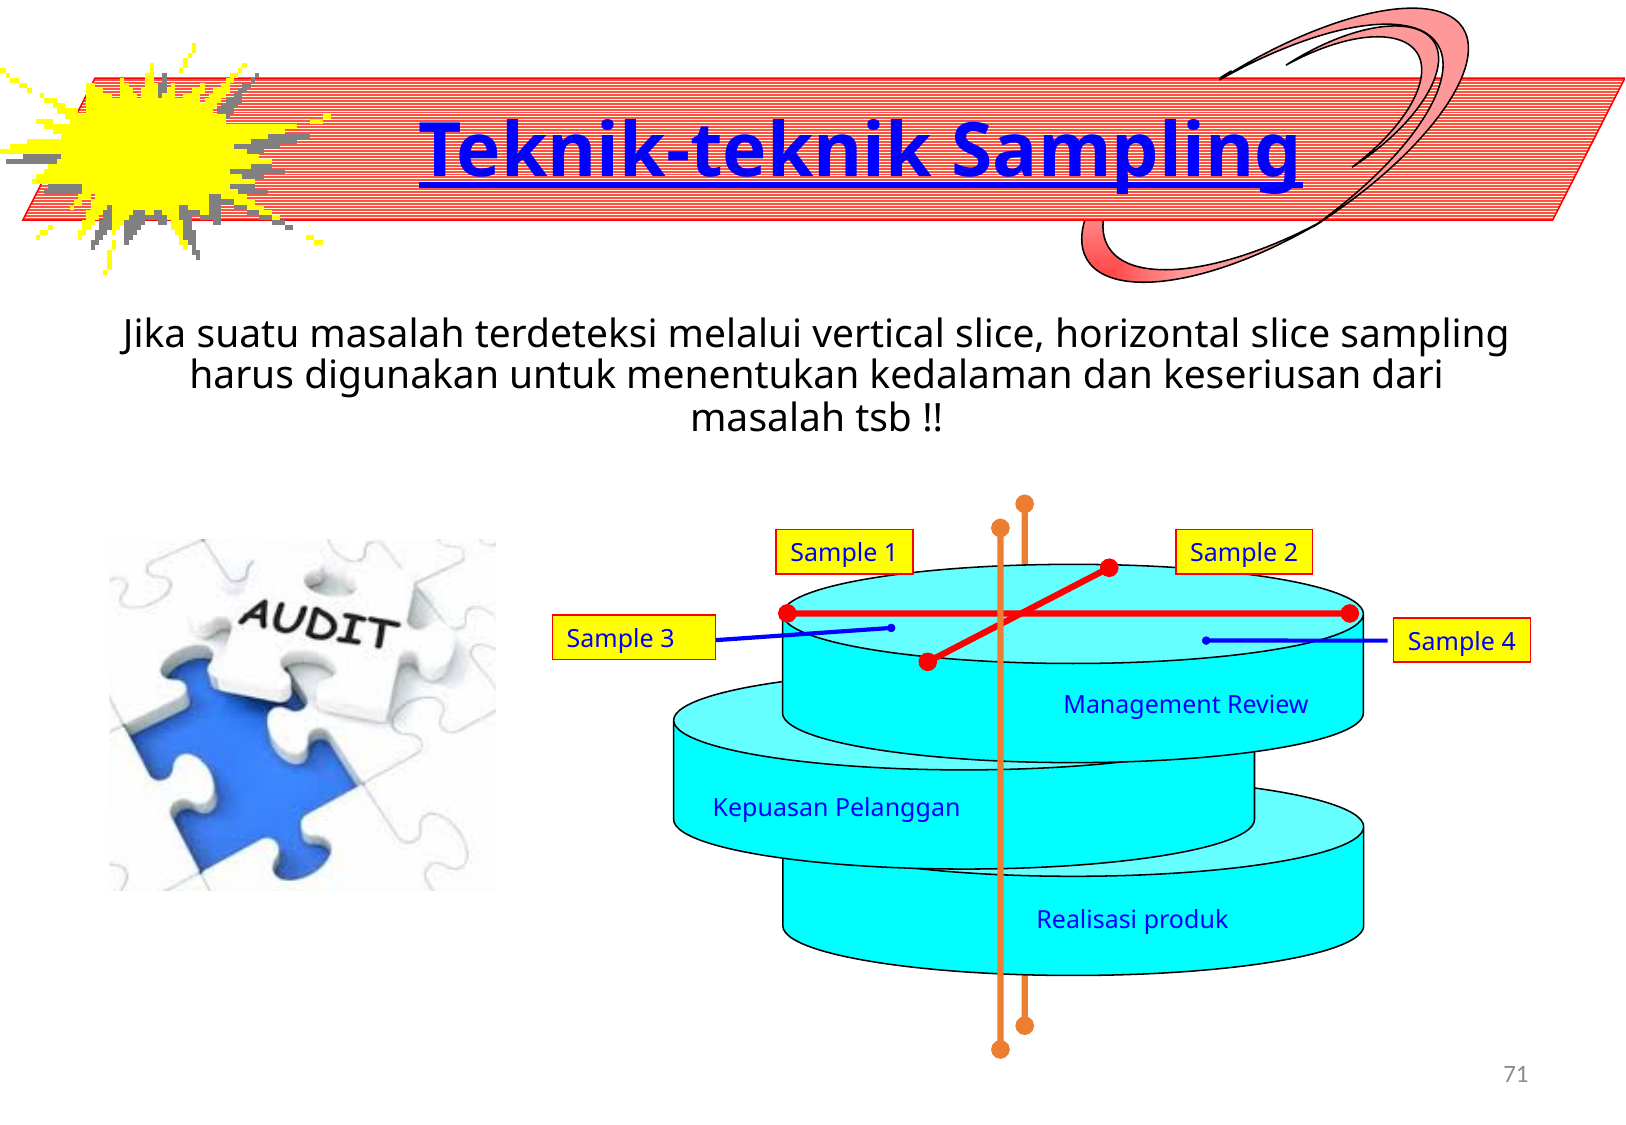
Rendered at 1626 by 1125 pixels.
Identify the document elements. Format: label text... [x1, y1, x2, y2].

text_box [1247, 3, 1482, 178]
picture [109, 539, 497, 891]
slide_number 71 [1164, 1042, 1544, 1103]
text_box [1325, 200, 1563, 221]
picture [0, 23, 340, 291]
text_box [1575, 78, 1625, 177]
title Jika suatu masalah terdeteksi melalui vertical slice, horizontal slice sampling harus digunakan untuk menentukan kedalaman dan keseriusan dari masalah tsb !! [103, 304, 1531, 448]
text_box Teknik-teknik Sampling [340, 56, 1575, 200]
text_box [552, 503, 1537, 1050]
text_box [1081, 221, 1312, 283]
text_box [340, 200, 1345, 221]
